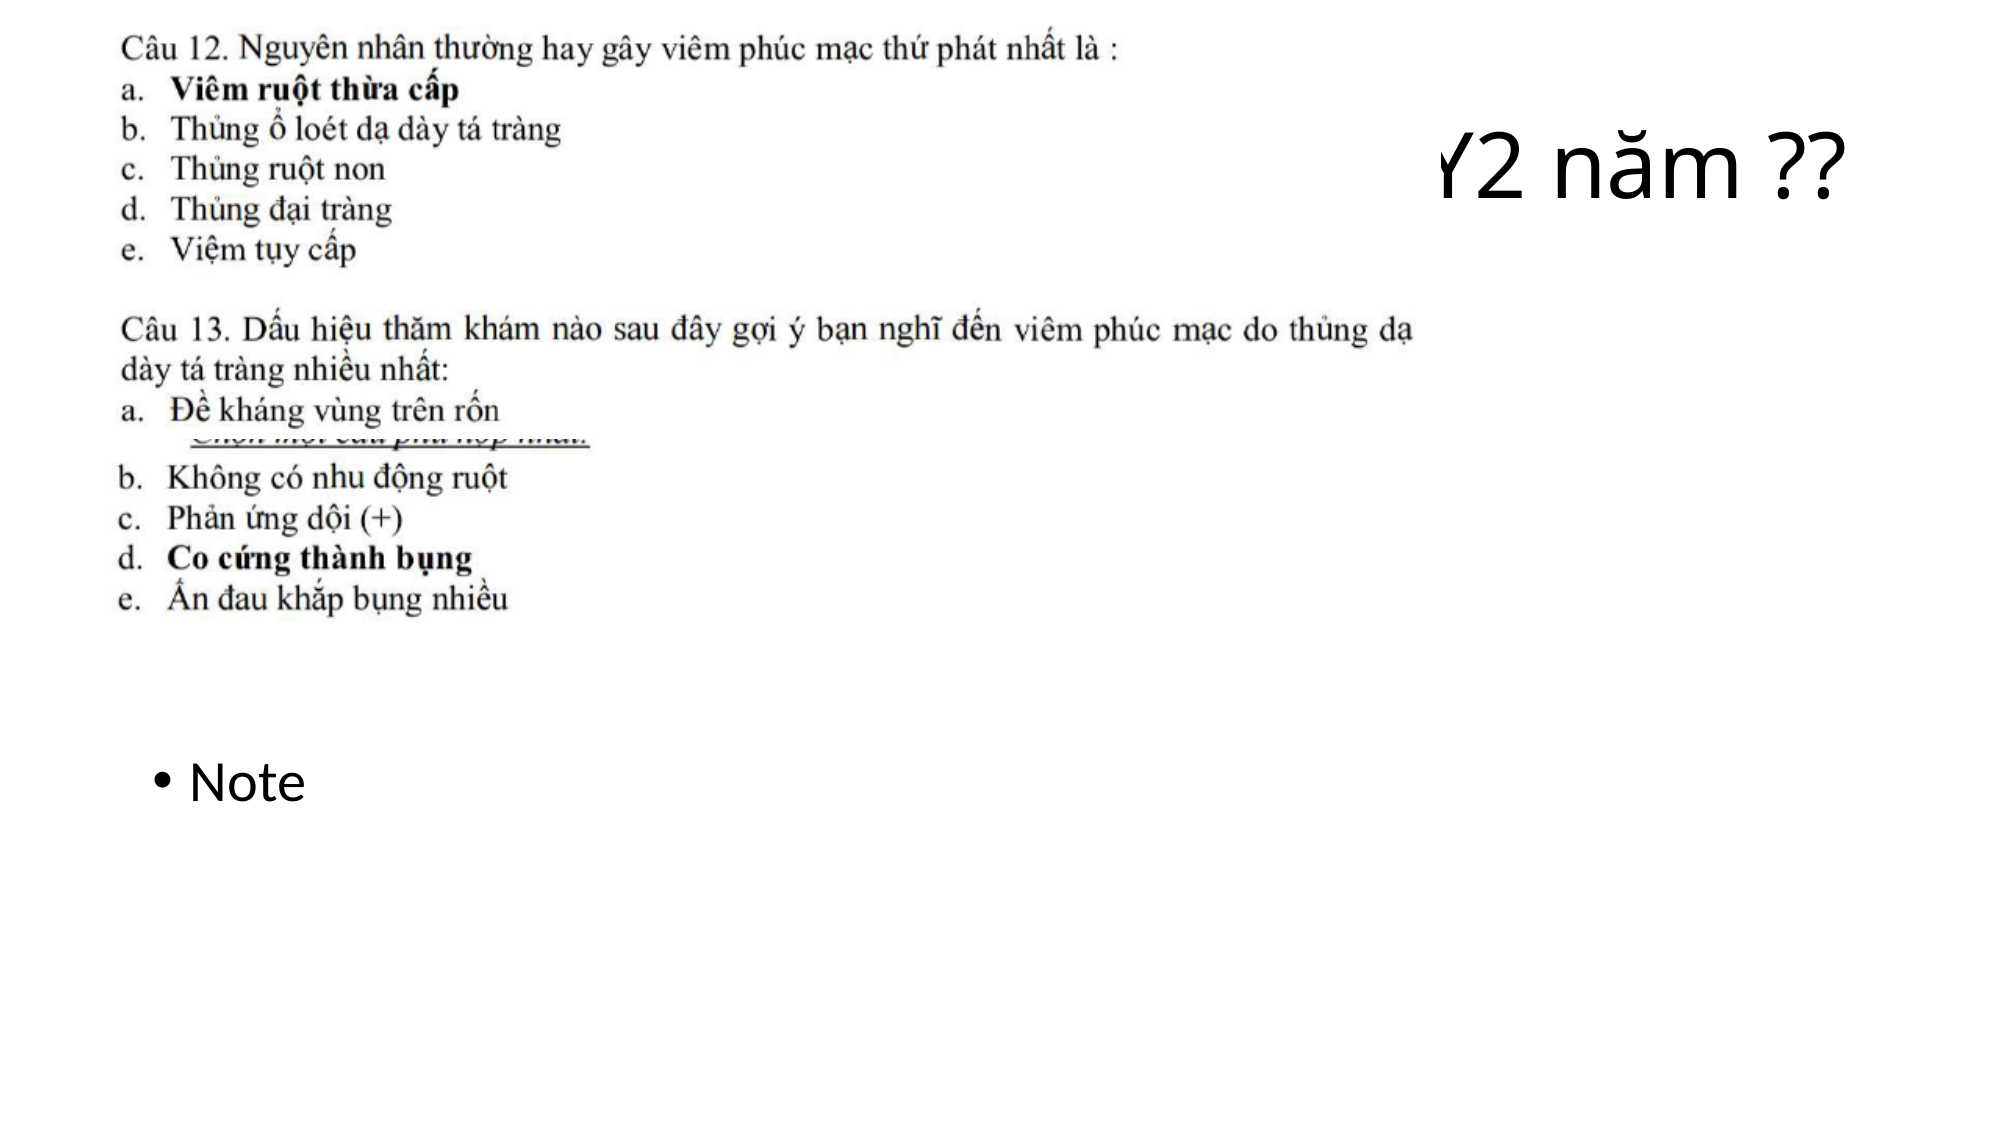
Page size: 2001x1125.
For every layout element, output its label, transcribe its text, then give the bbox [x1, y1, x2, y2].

title Y2 năm ?? [1441, 59, 1863, 278]
list Note [137, 743, 1863, 1014]
picture [90, 17, 1477, 640]
